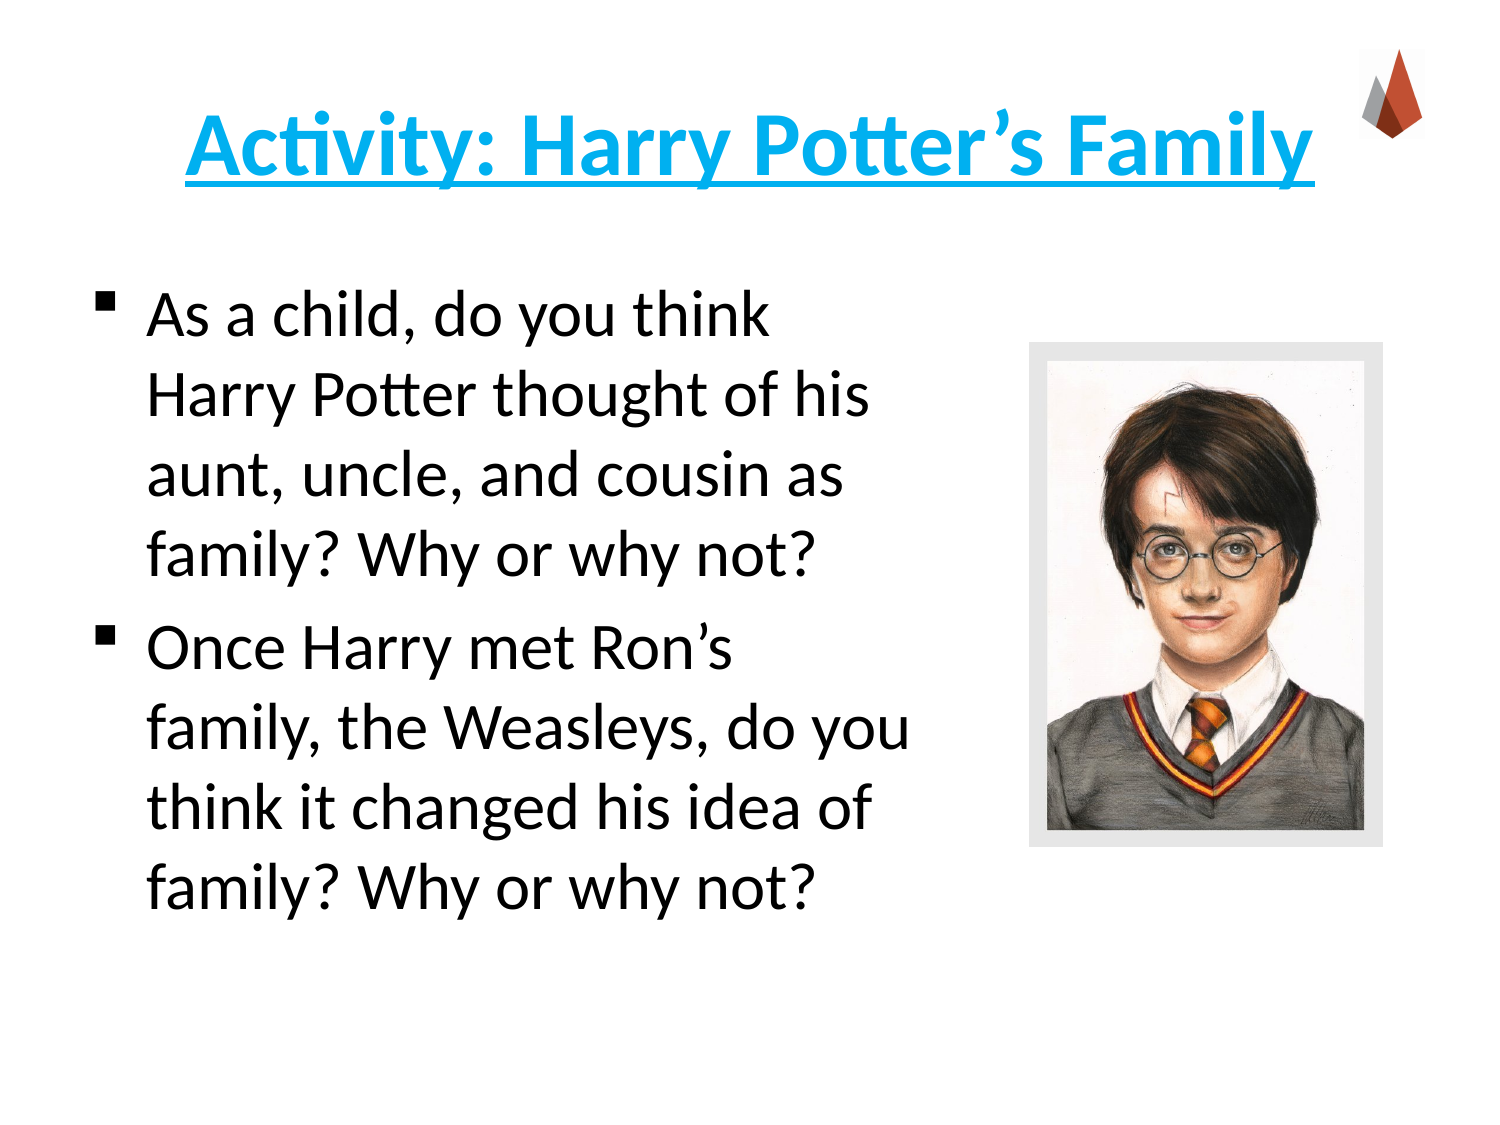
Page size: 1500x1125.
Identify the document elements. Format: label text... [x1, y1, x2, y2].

title Activity: Harry Potter’s Family [75, 45, 1425, 233]
picture [1029, 342, 1383, 848]
list As a child, do you think Harry Potter thought of his aunt, uncle, and cousin as family? Why or why not? Once Harry met Ron’s family, the Weasleys, do you think it changed his idea of family? Why or why not? [75, 262, 935, 1005]
